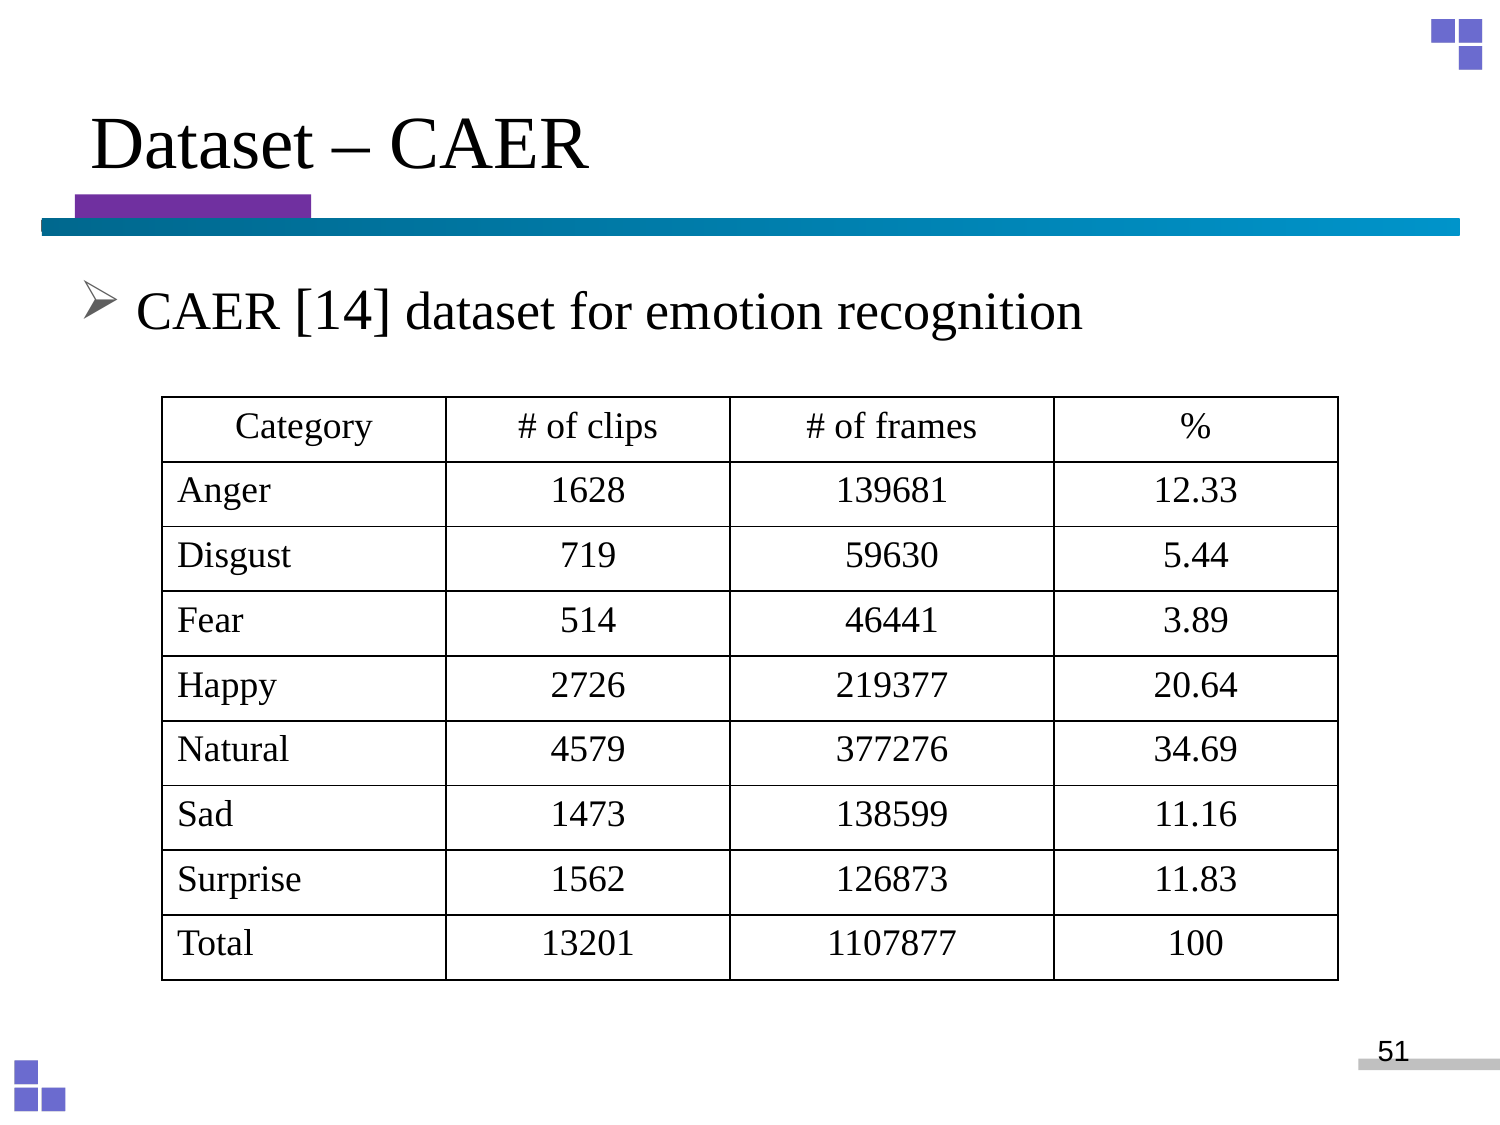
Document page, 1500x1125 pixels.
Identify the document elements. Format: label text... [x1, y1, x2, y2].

table_cell Total [163, 916, 445, 979]
table_cell 1473 [447, 786, 729, 849]
table_cell 11.16 [1055, 786, 1337, 849]
table_cell 3.89 [1055, 592, 1337, 655]
table_cell 219377 [731, 657, 1053, 720]
table_cell 138599 [731, 786, 1053, 849]
table_cell 377276 [731, 722, 1053, 785]
table_cell 20.64 [1055, 657, 1337, 720]
table_cell 46441 [731, 592, 1053, 655]
table_cell Surprise [163, 851, 445, 914]
title Dataset – CAER [75, 45, 1425, 233]
table_cell 100 [1055, 916, 1337, 979]
table_cell 514 [447, 592, 729, 655]
table_cell Sad [163, 786, 445, 849]
table_cell Natural [163, 722, 445, 785]
table_cell 1562 [447, 851, 729, 914]
table_cell 59630 [731, 527, 1053, 590]
table_cell 126873 [731, 851, 1053, 914]
table_cell 4579 [447, 722, 729, 785]
table_cell 1107877 [731, 916, 1053, 979]
table_cell Fear [163, 592, 445, 655]
table_cell Anger [163, 463, 445, 526]
table_cell 34.69 [1055, 722, 1337, 785]
table_cell 2726 [447, 657, 729, 720]
table_cell 139681 [731, 463, 1053, 526]
table_header Category [163, 398, 445, 461]
table_header # of clips [447, 398, 729, 461]
table_cell 12.33 [1055, 463, 1337, 526]
list CAER [14] dataset for emotion recognition [64, 263, 1415, 1071]
table_cell 5.44 [1055, 527, 1337, 590]
table_cell Happy [163, 657, 445, 720]
table_cell 11.83 [1055, 851, 1337, 914]
table_cell Disgust [163, 527, 445, 590]
table_header % [1055, 398, 1337, 461]
table_header # of frames [731, 398, 1053, 461]
table_cell 13201 [447, 916, 729, 979]
slide_number 51 [1074, 1024, 1425, 1103]
table_cell 719 [447, 527, 729, 590]
table_cell 1628 [447, 463, 729, 526]
